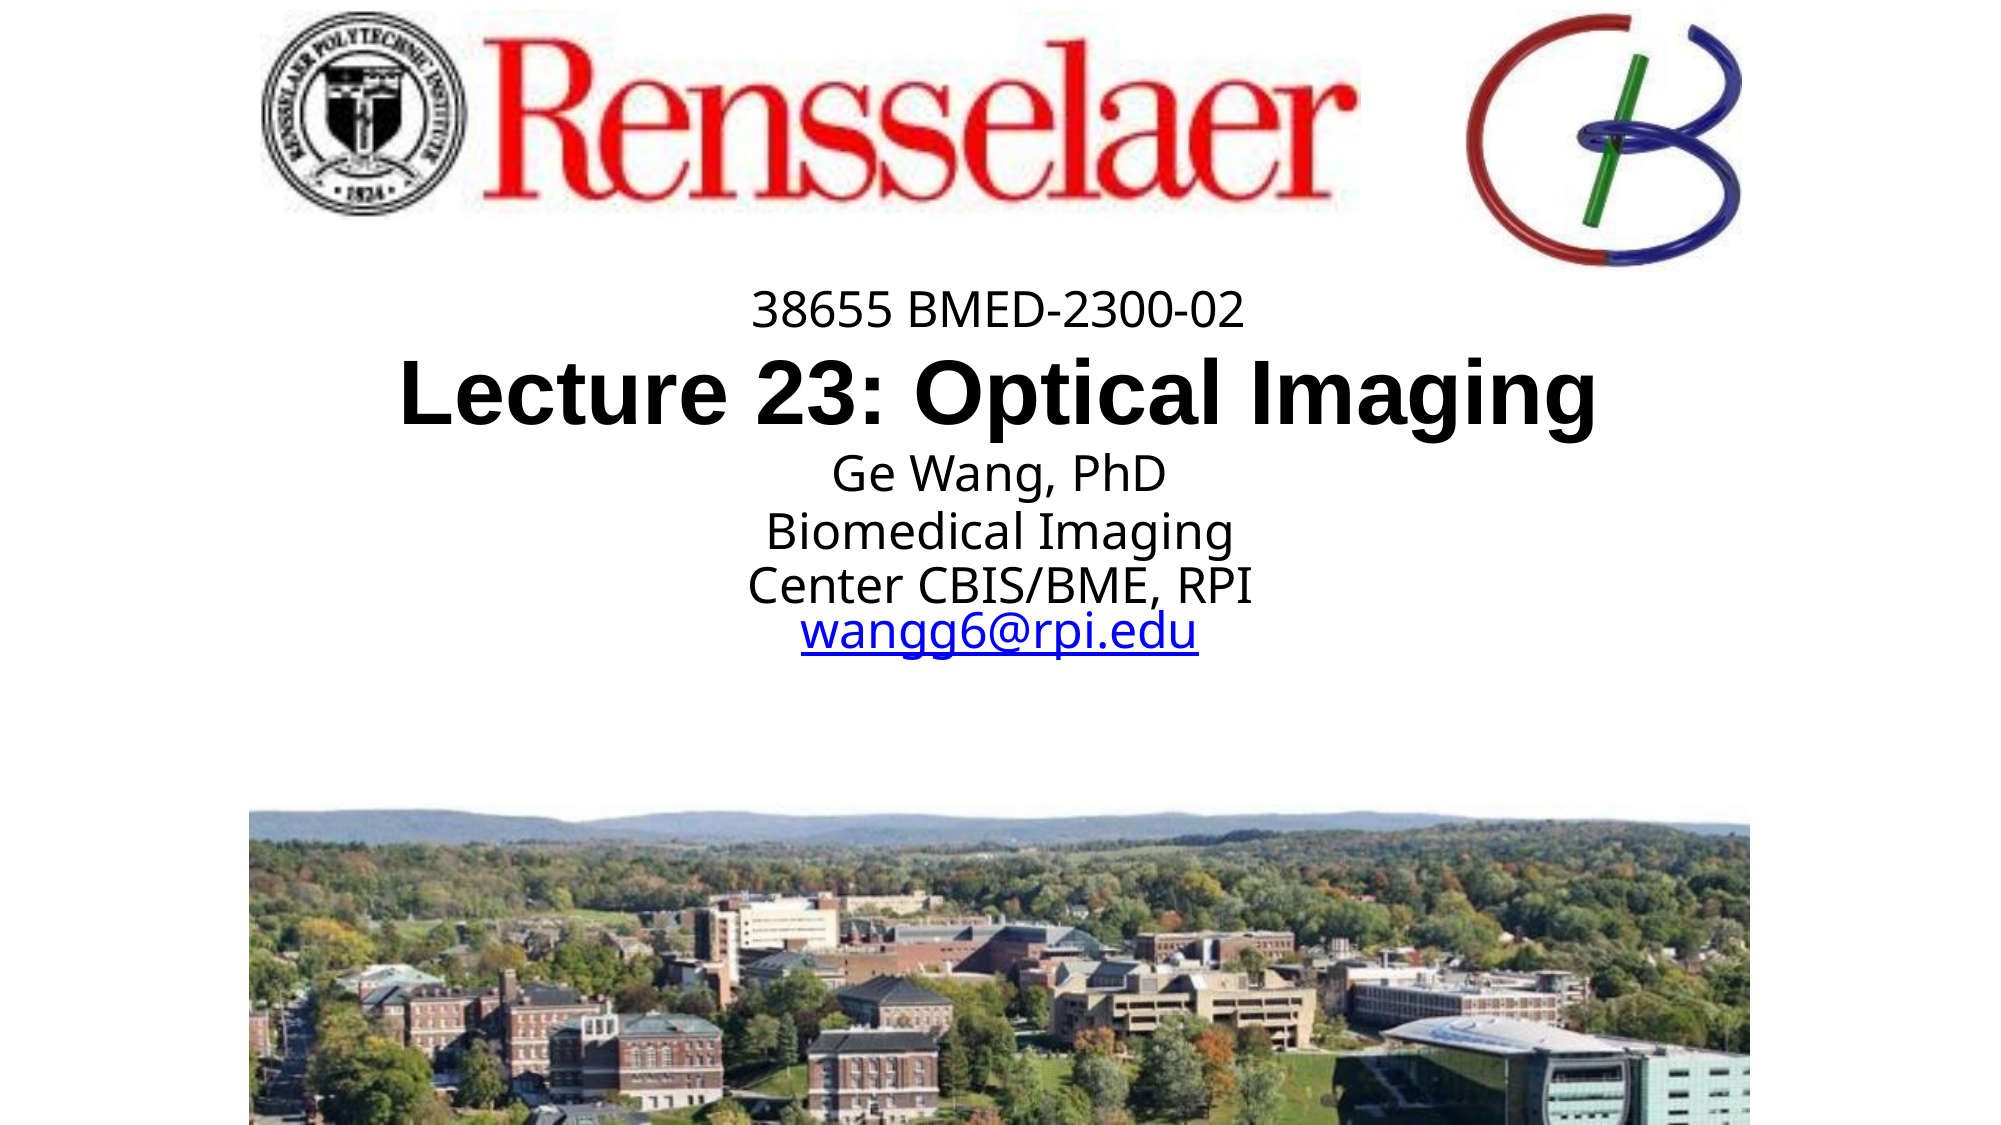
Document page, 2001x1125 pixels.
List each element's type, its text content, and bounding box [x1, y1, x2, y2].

picture [259, 9, 1361, 220]
picture [249, 803, 1751, 1125]
title Lecture 23: Optical Imaging [396, 330, 1604, 521]
picture [1464, 8, 1742, 272]
text_box Ge Wang, PhD Biomedical Imaging Center CBIS/BME, RPI wangg6@rpi.edu [697, 442, 1303, 667]
text_box 38655 BMED-2300-02 [749, 274, 1251, 330]
